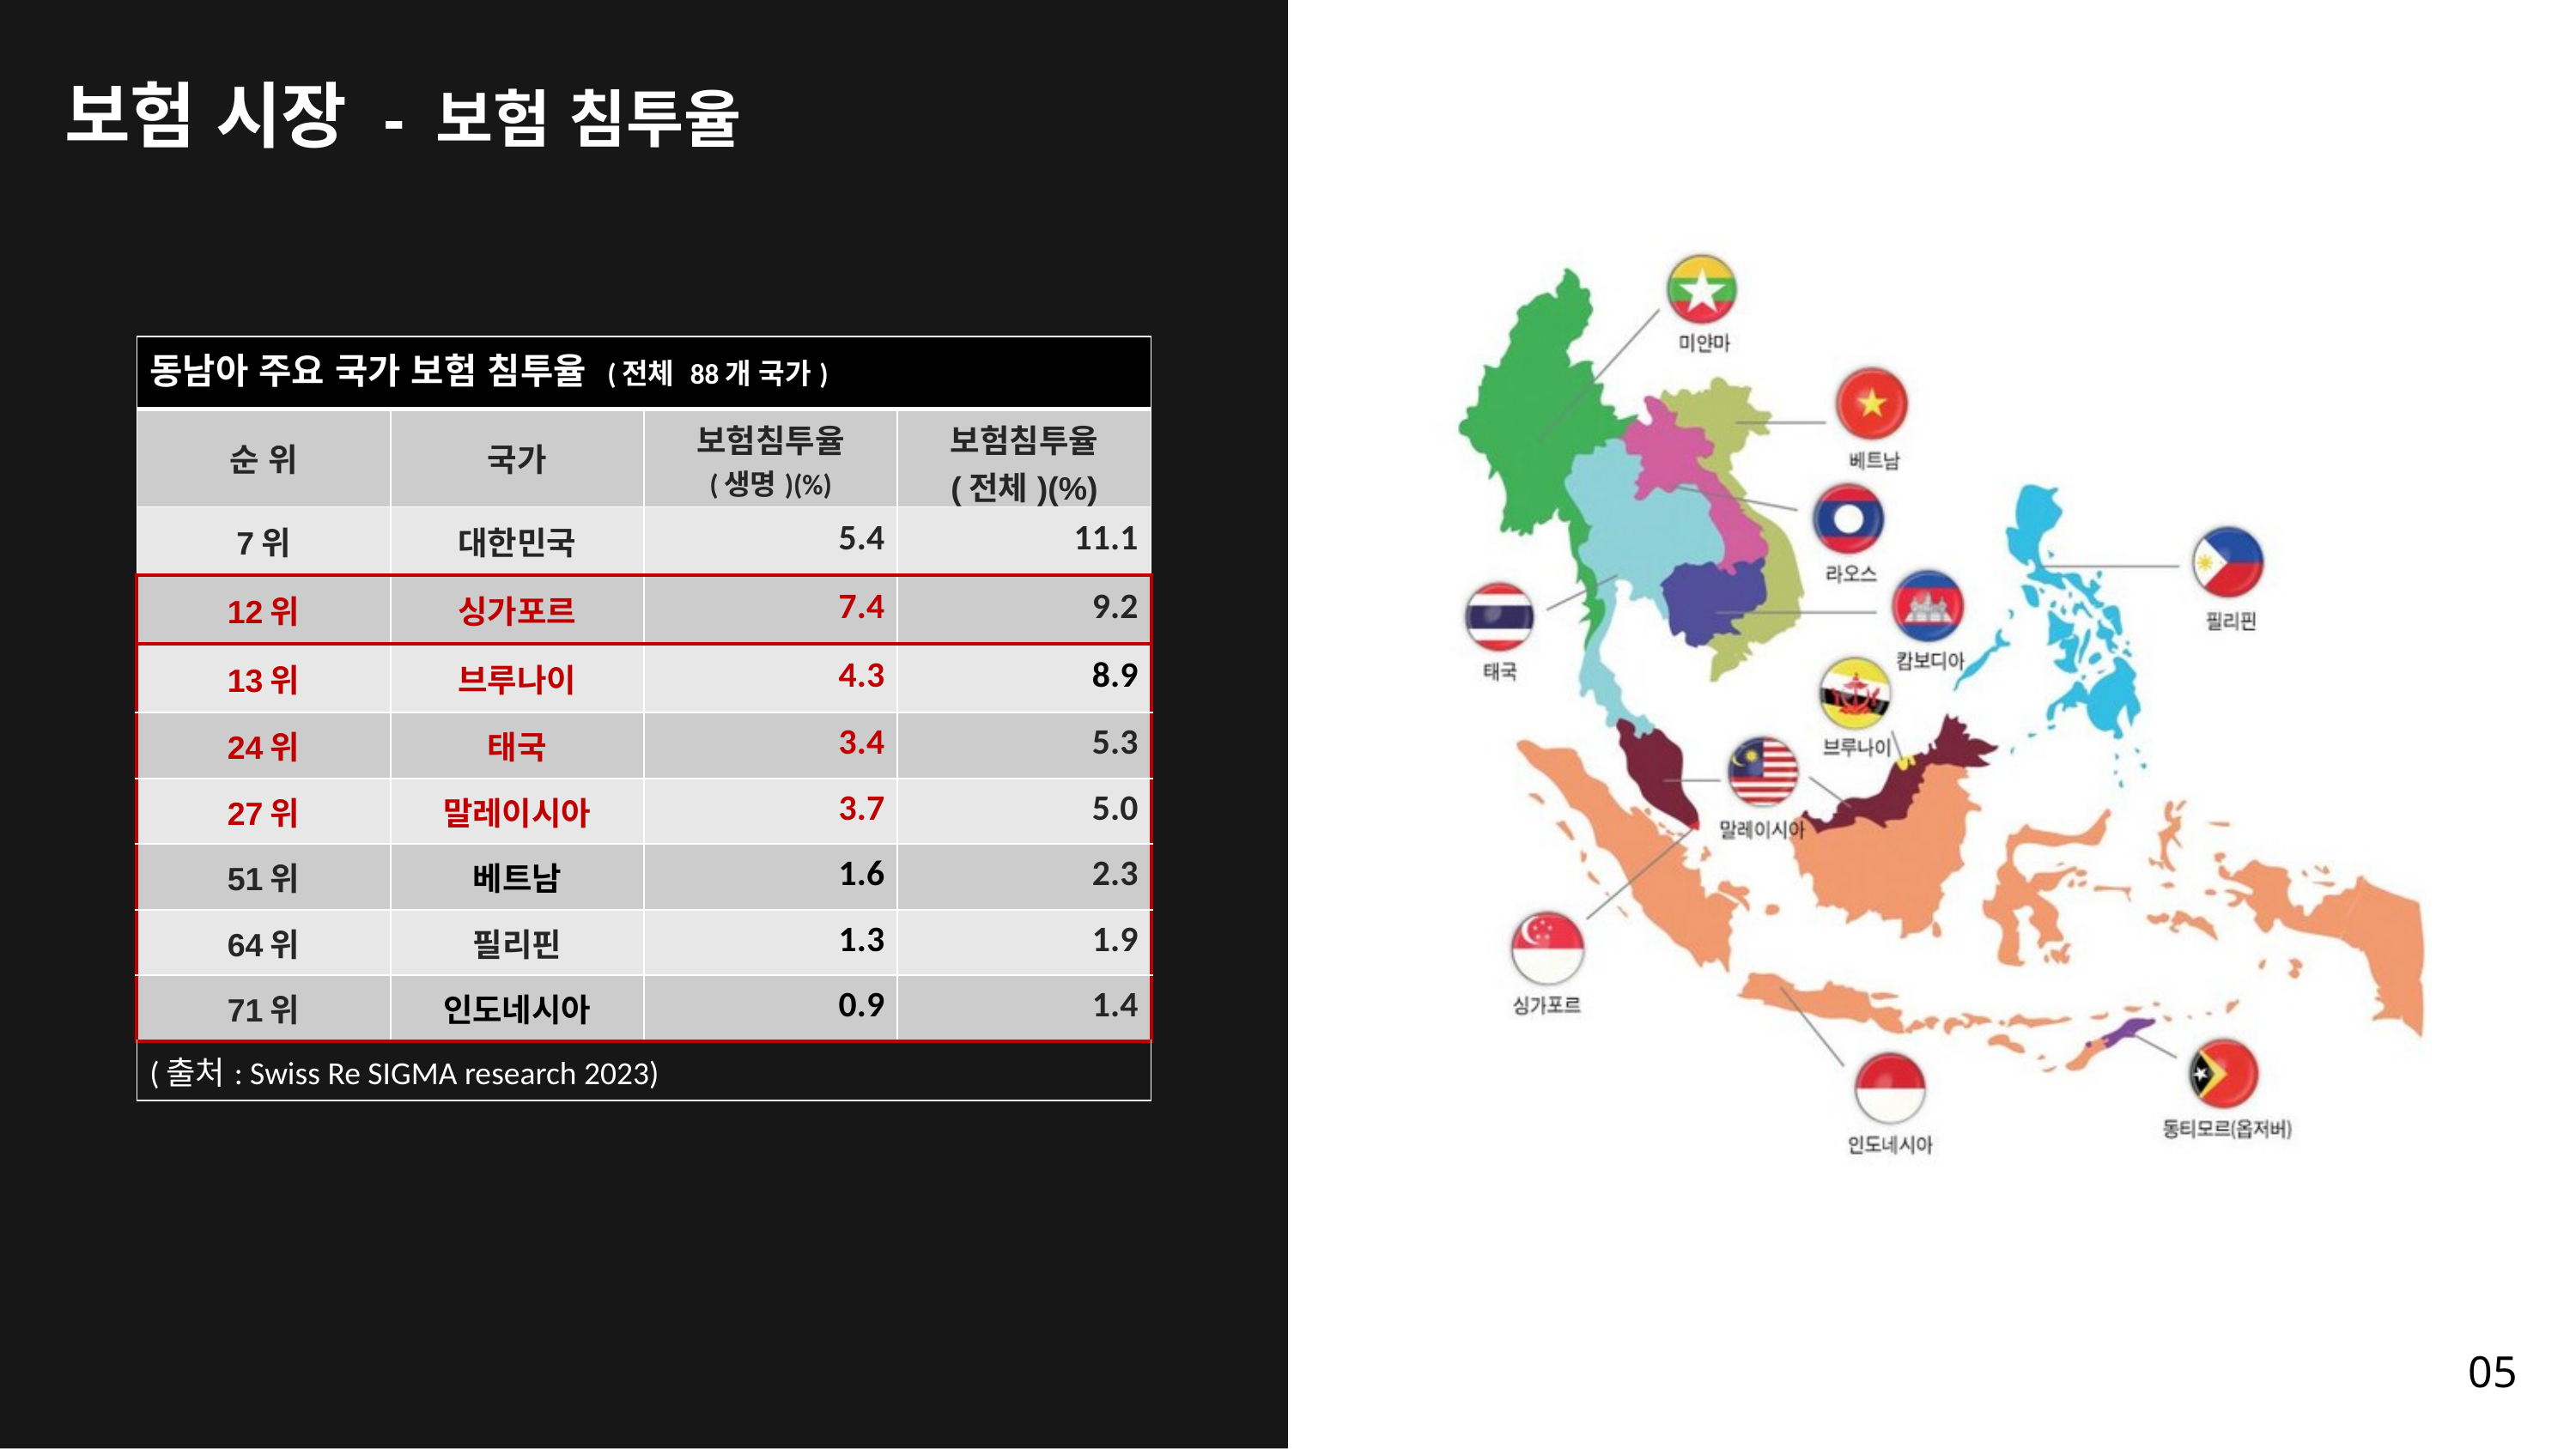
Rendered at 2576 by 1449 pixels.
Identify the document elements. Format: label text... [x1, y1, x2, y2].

table_cell 12위 [138, 577, 390, 642]
table_cell 말레이시아 [392, 779, 643, 843]
table_cell 5.4 [645, 507, 896, 573]
table_header 동남아 주요 국가 보험 침투율 (전체 88개 국가) [137, 337, 1151, 407]
table_cell 71위 [138, 976, 390, 1040]
table_cell 1.4 [898, 976, 1150, 1040]
table_cell 베트남 [392, 845, 643, 909]
table_cell 3.4 [645, 713, 896, 778]
table_cell 1.9 [898, 911, 1150, 974]
table_cell 11.1 [898, 507, 1151, 573]
table_cell 대한민국 [392, 507, 643, 573]
table_cell 1.3 [645, 911, 896, 974]
table_cell 보험침투율 (전체)(%) [898, 411, 1151, 506]
table_cell 태국 [392, 713, 643, 778]
table_cell 2.3 [898, 845, 1150, 909]
table_cell 8.9 [898, 646, 1150, 712]
table_cell 인도네시아 [392, 976, 643, 1040]
table_cell 13위 [138, 646, 390, 712]
table_cell 64위 [138, 911, 390, 974]
table_cell 싱가포르 [392, 577, 643, 642]
table_cell 7.4 [645, 577, 896, 642]
table_cell 0.9 [645, 976, 896, 1040]
table_cell 9.2 [898, 577, 1150, 642]
table_cell (출처: Swiss Re SIGMA research 2023) [137, 1043, 1151, 1100]
table_cell 7위 [137, 507, 390, 573]
table_cell 27위 [138, 779, 390, 843]
table_cell 보험침투율 (생명)(%) [645, 411, 896, 506]
text_box 05 [2468, 1336, 2529, 1397]
text_box 보험 시장 - 보험 침투율 [64, 15, 977, 157]
picture [1434, 209, 2432, 1208]
table_cell 24위 [138, 713, 390, 778]
table_cell 4.3 [645, 646, 896, 712]
table_cell 국가 [392, 411, 643, 506]
table_cell 3.7 [645, 779, 896, 843]
table_cell 1.6 [645, 845, 896, 909]
table_cell 브루나이 [392, 646, 643, 712]
table_cell 5.3 [898, 713, 1150, 778]
table_cell 5.0 [898, 779, 1150, 843]
table_cell 51위 [138, 845, 390, 909]
text_box [0, 0, 1288, 1449]
table_cell 순 위 [137, 411, 390, 506]
table_cell 필리핀 [392, 911, 643, 974]
